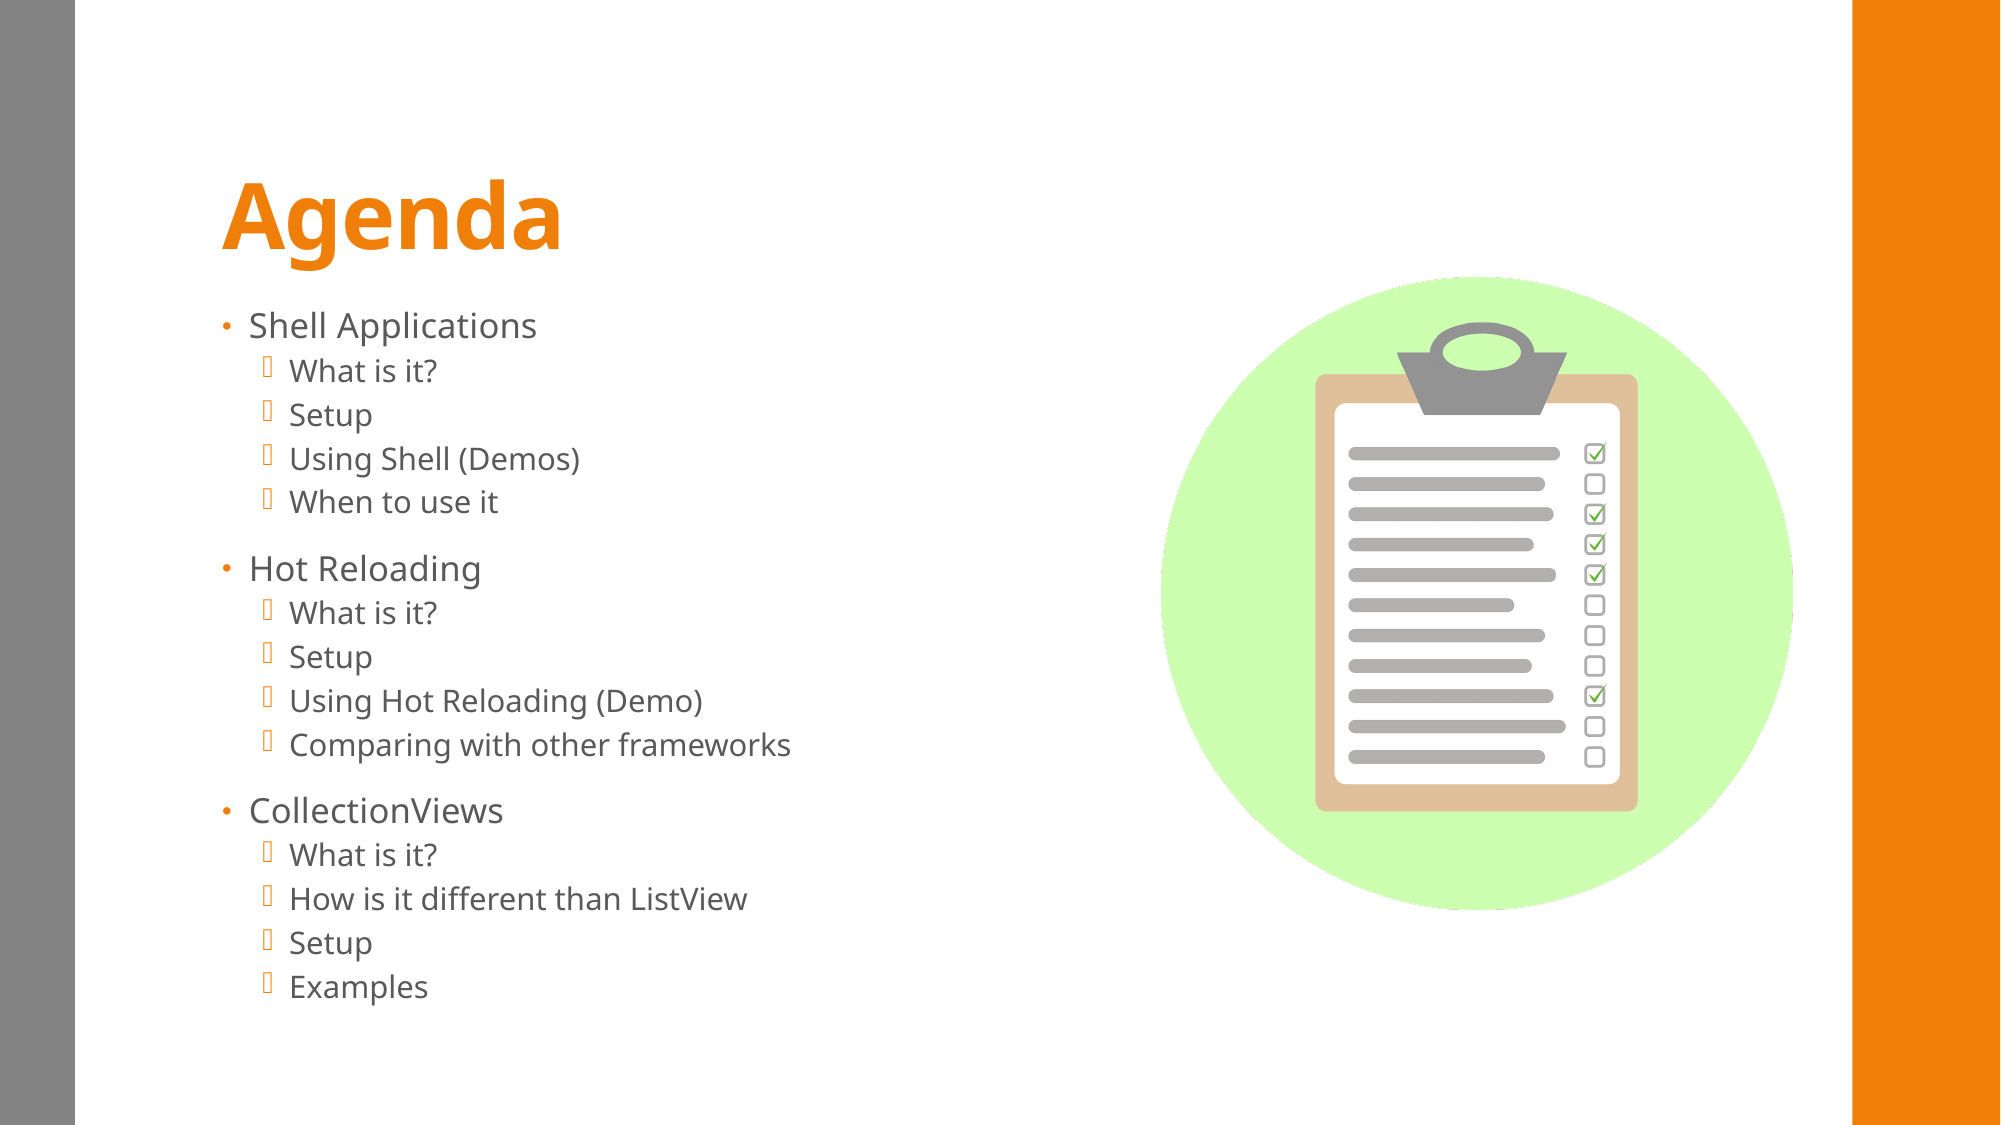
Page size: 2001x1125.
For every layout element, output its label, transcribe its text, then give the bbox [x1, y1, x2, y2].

picture [1161, 277, 1794, 910]
list Shell Applications What is it? Setup Using Shell (Demos) When to use it Hot Reloading What is it? Setup Using Hot Reloading (Demo) Comparing with other frameworks CollectionViews What is it? How is it different than ListView Setup Examples [206, 299, 1617, 1014]
title Agenda [206, 48, 1797, 278]
